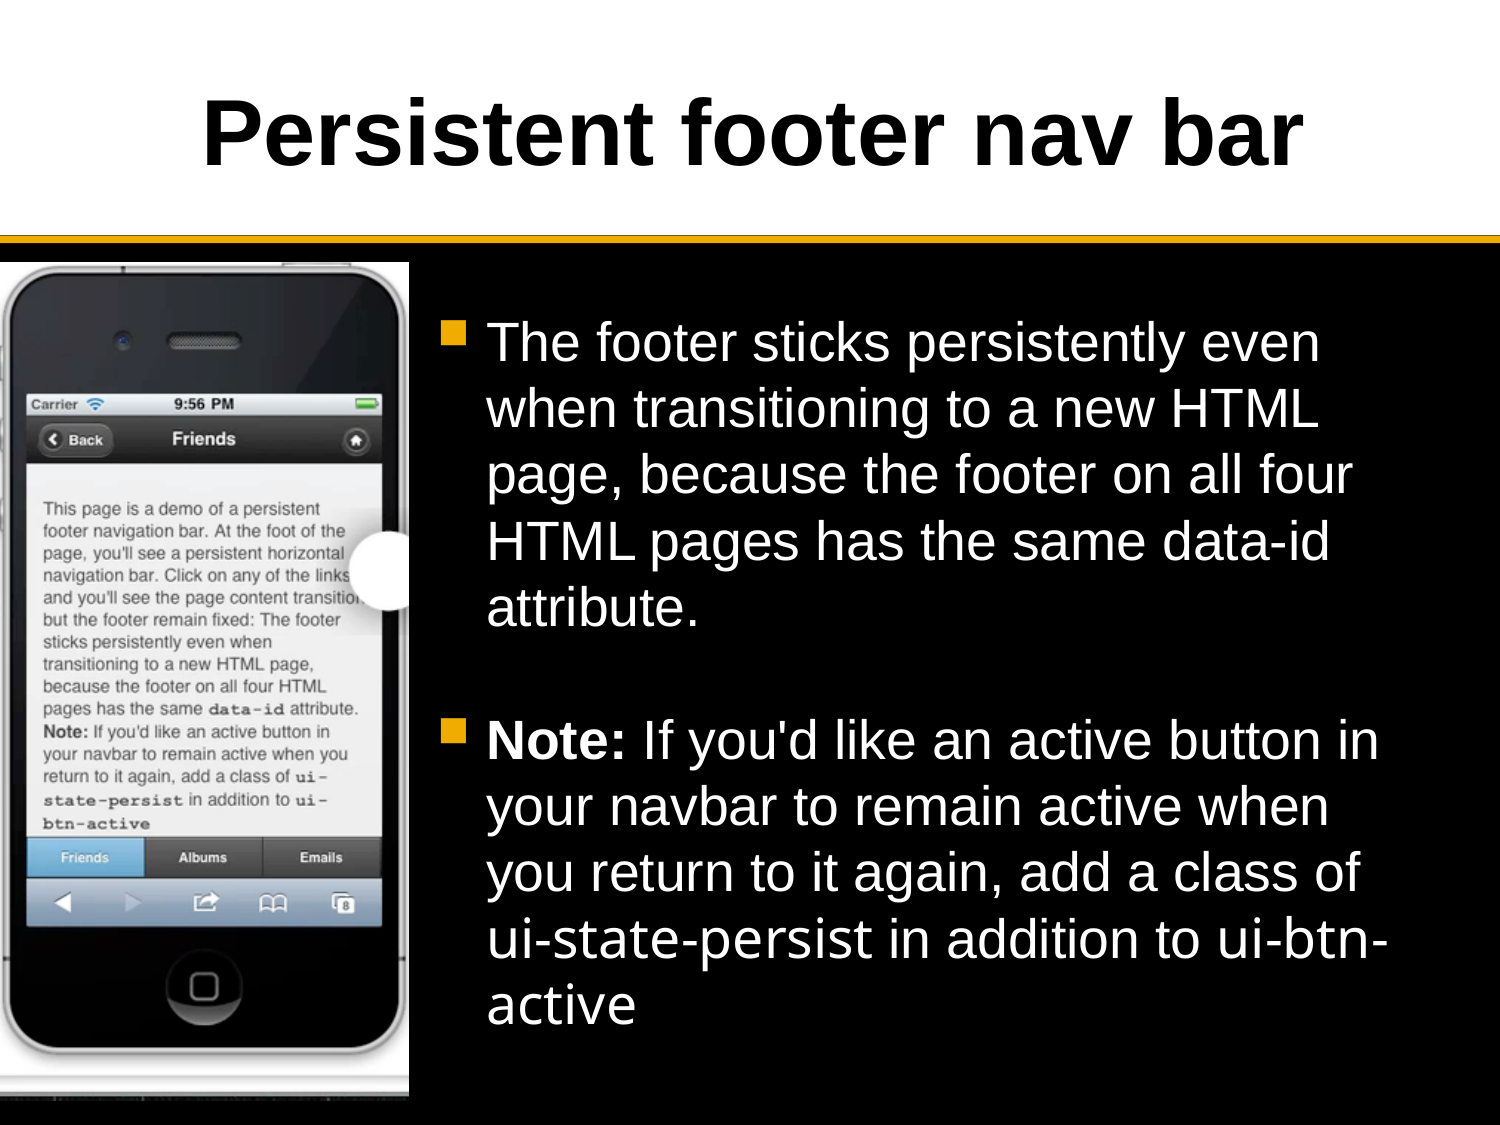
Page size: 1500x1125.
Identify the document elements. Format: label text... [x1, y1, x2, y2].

list The footer sticks persistently even when transitioning to a new HTML page, because the footer on all four HTML pages has the same data-id attribute. Note: If you'd like an active button in your navbar to remain active when you return to it again, add a class of ui-state-persist in addition to ui-btn-active [414, 291, 1425, 1050]
picture [0, 262, 409, 1101]
title Persistent footer nav bar [75, 24, 1425, 231]
